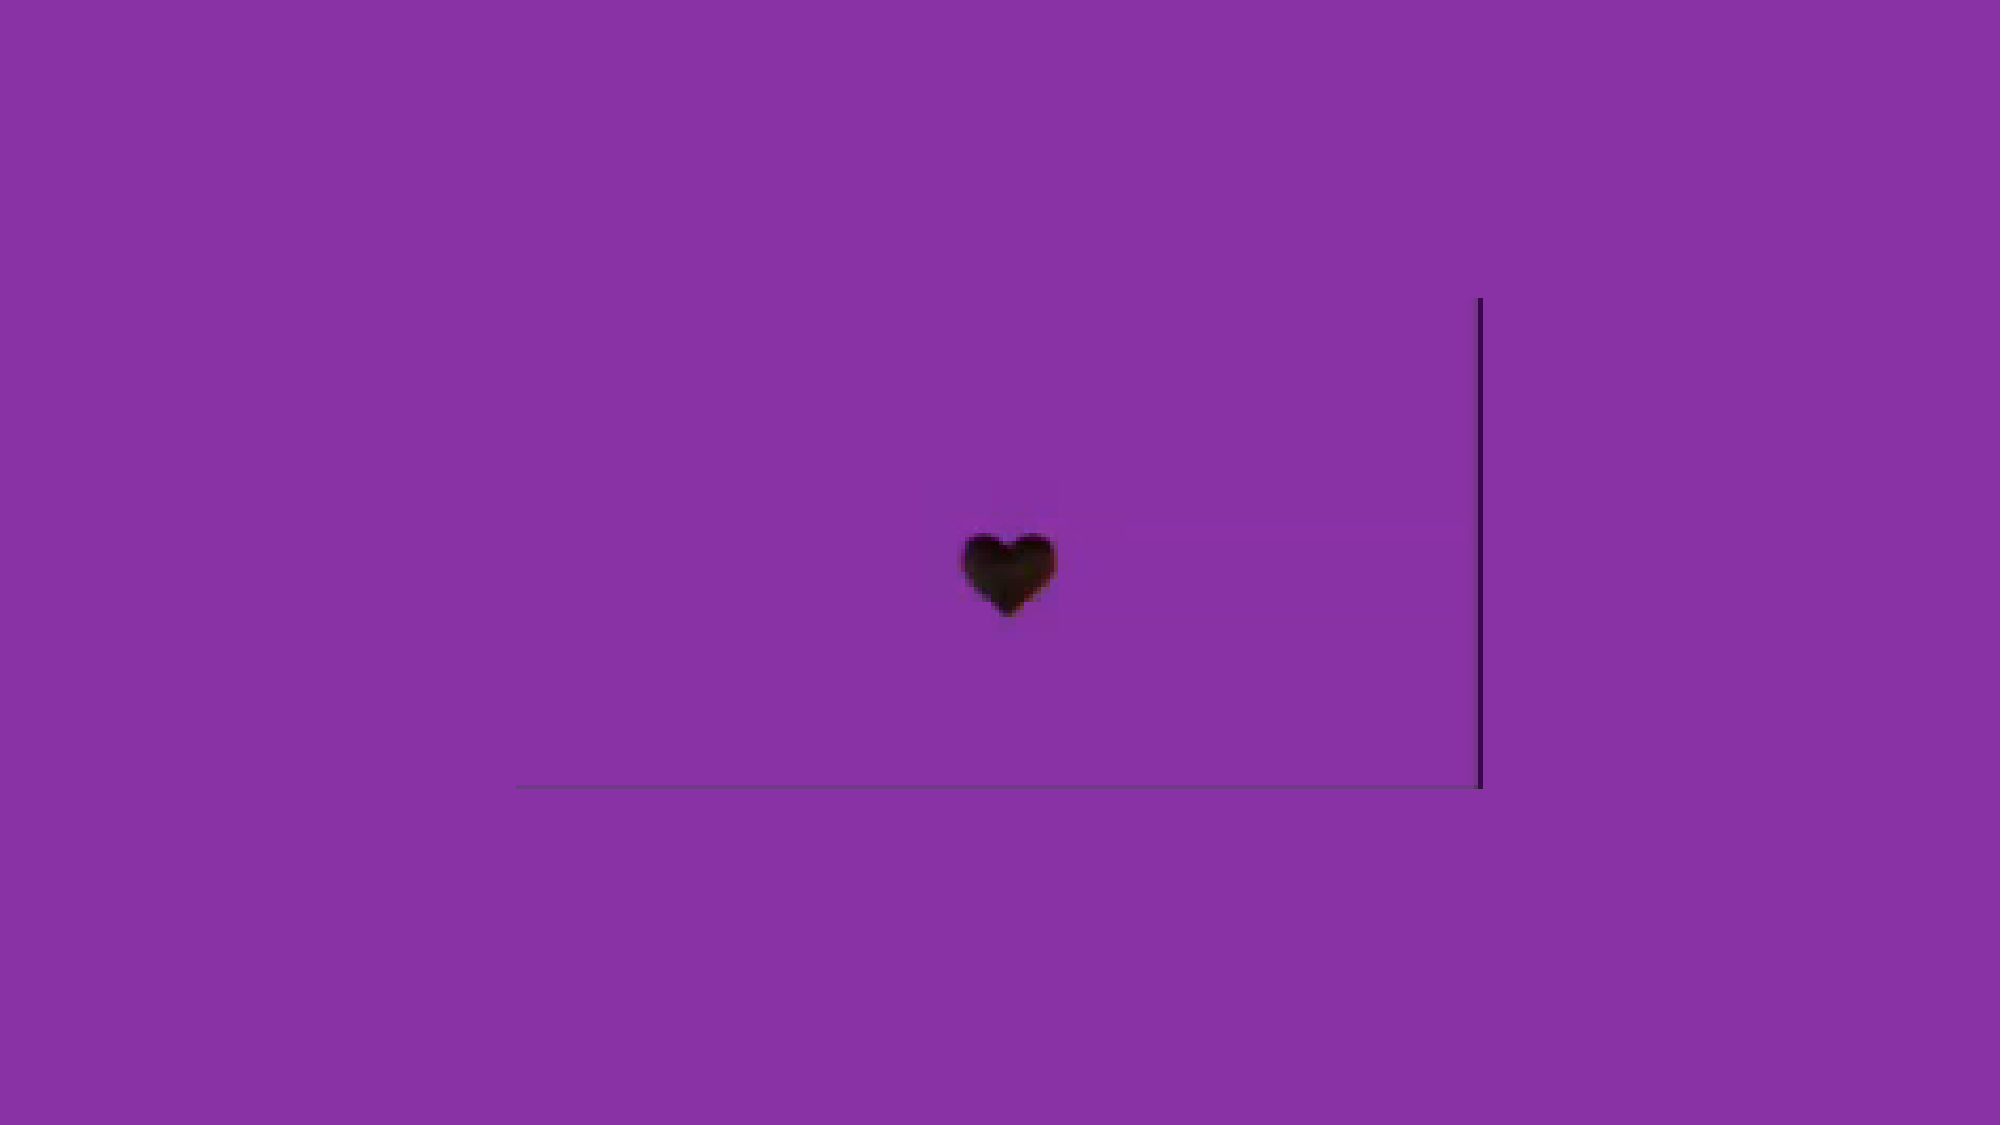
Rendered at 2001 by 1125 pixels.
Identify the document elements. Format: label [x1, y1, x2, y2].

text_box [516, 297, 1484, 790]
text_box [0, 0, 2000, 1125]
